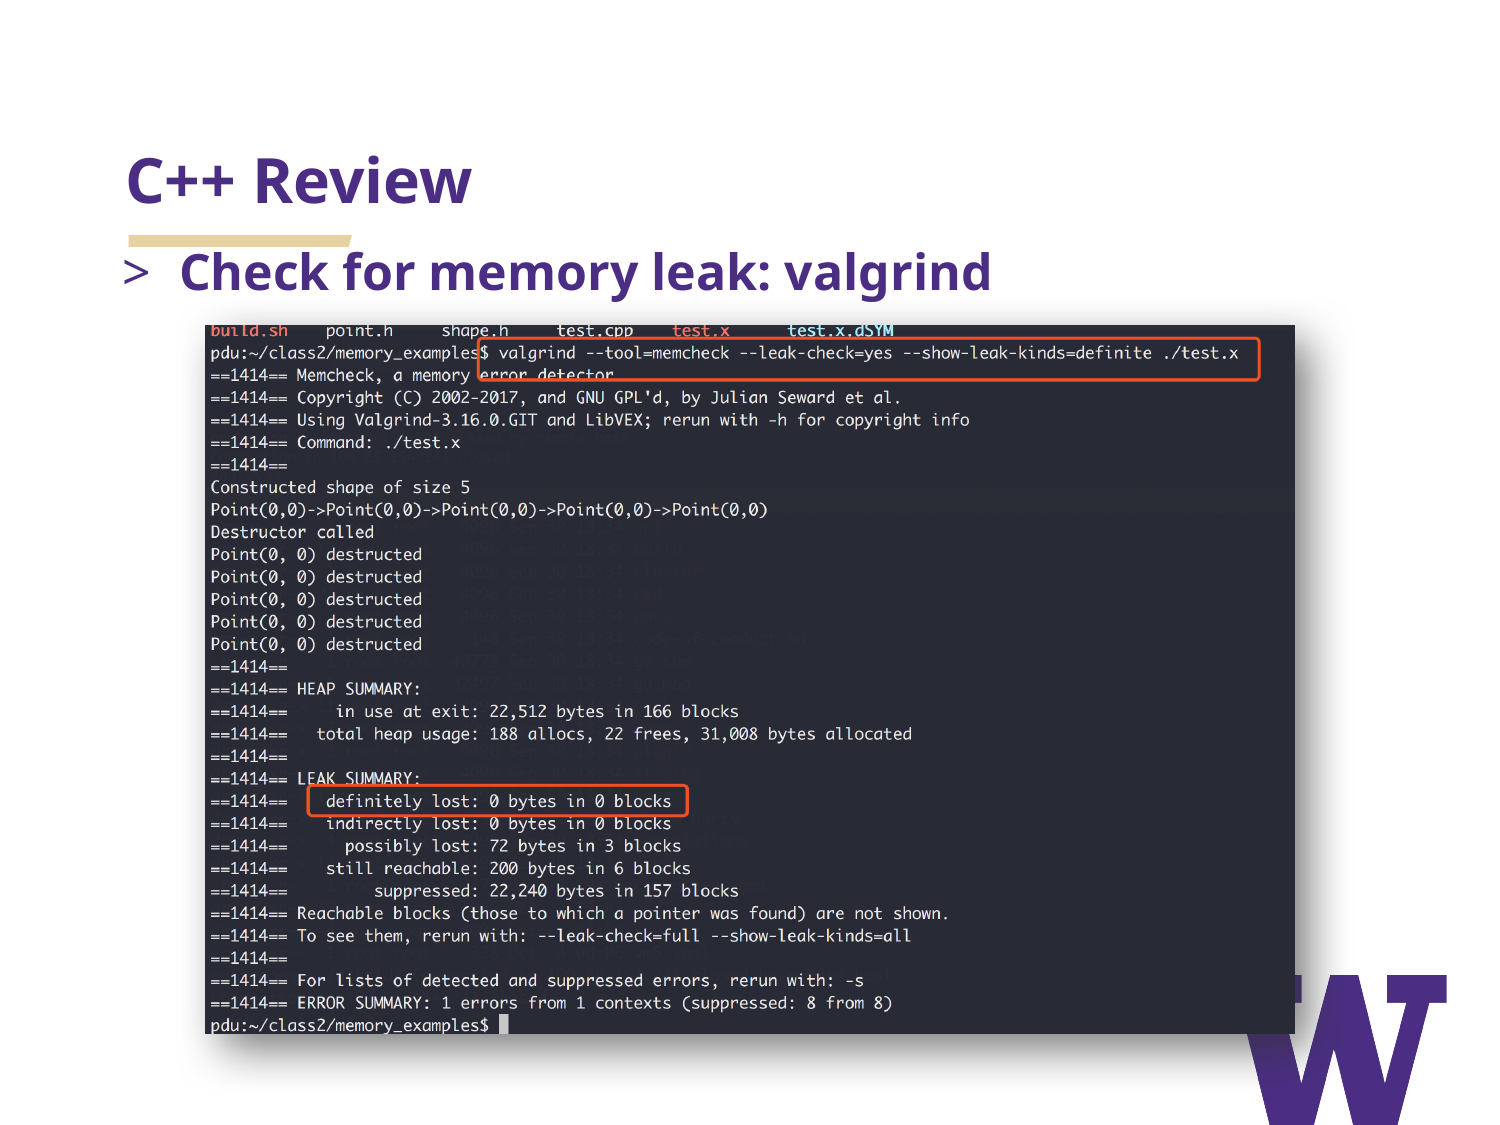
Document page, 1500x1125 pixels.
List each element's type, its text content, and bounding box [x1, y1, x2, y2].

title C++ Review [110, 60, 1453, 224]
list Check for memory leak: valgrind [108, 233, 1453, 892]
picture [205, 325, 1295, 1034]
picture [1221, 975, 1447, 1125]
